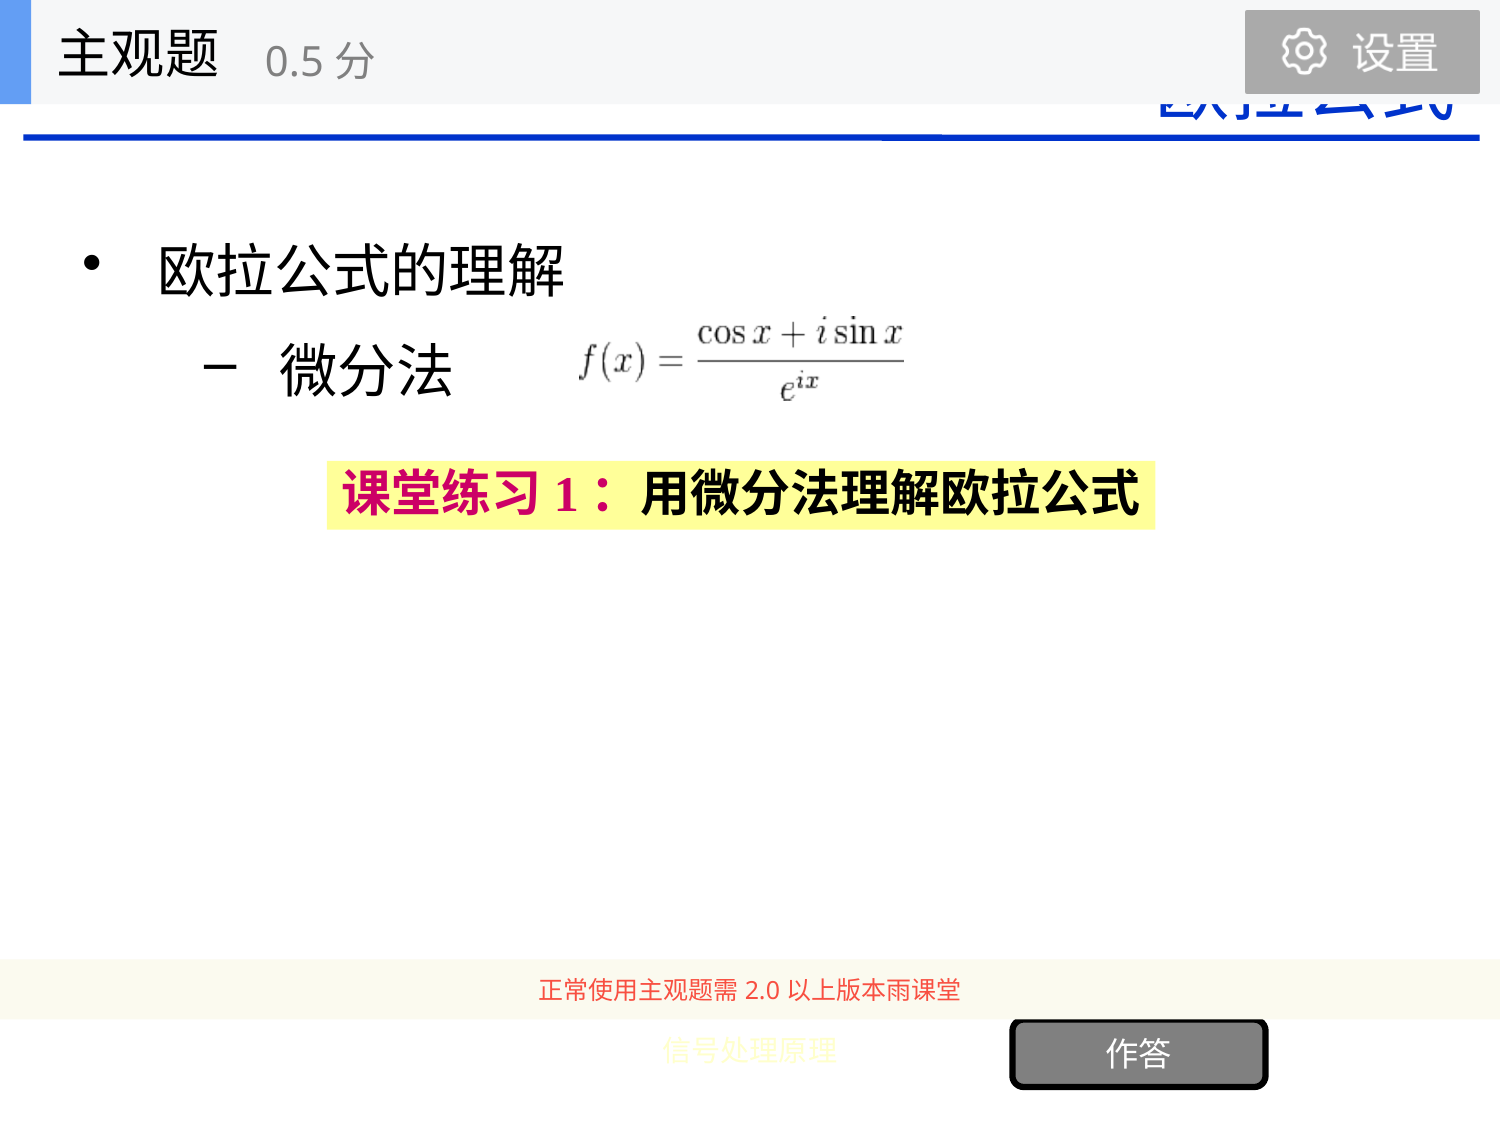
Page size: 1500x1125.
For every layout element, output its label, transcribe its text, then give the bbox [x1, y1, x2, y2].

picture [1245, 10, 1480, 94]
text_box 作答 [1012, 1020, 1266, 1088]
text_box 正常使用主观题需2.0以上版本雨课堂 [0, 959, 1500, 1020]
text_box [0, 0, 1500, 105]
text_box 欧拉公式的理解 微分法 [68, 226, 1459, 978]
text_box 课堂练习1：用微分法理解欧拉公式 [326, 460, 1156, 530]
picture [579, 316, 904, 402]
text_box 欧拉公式 [957, 105, 1471, 138]
footer 信号处理原理 [512, 1025, 988, 1100]
